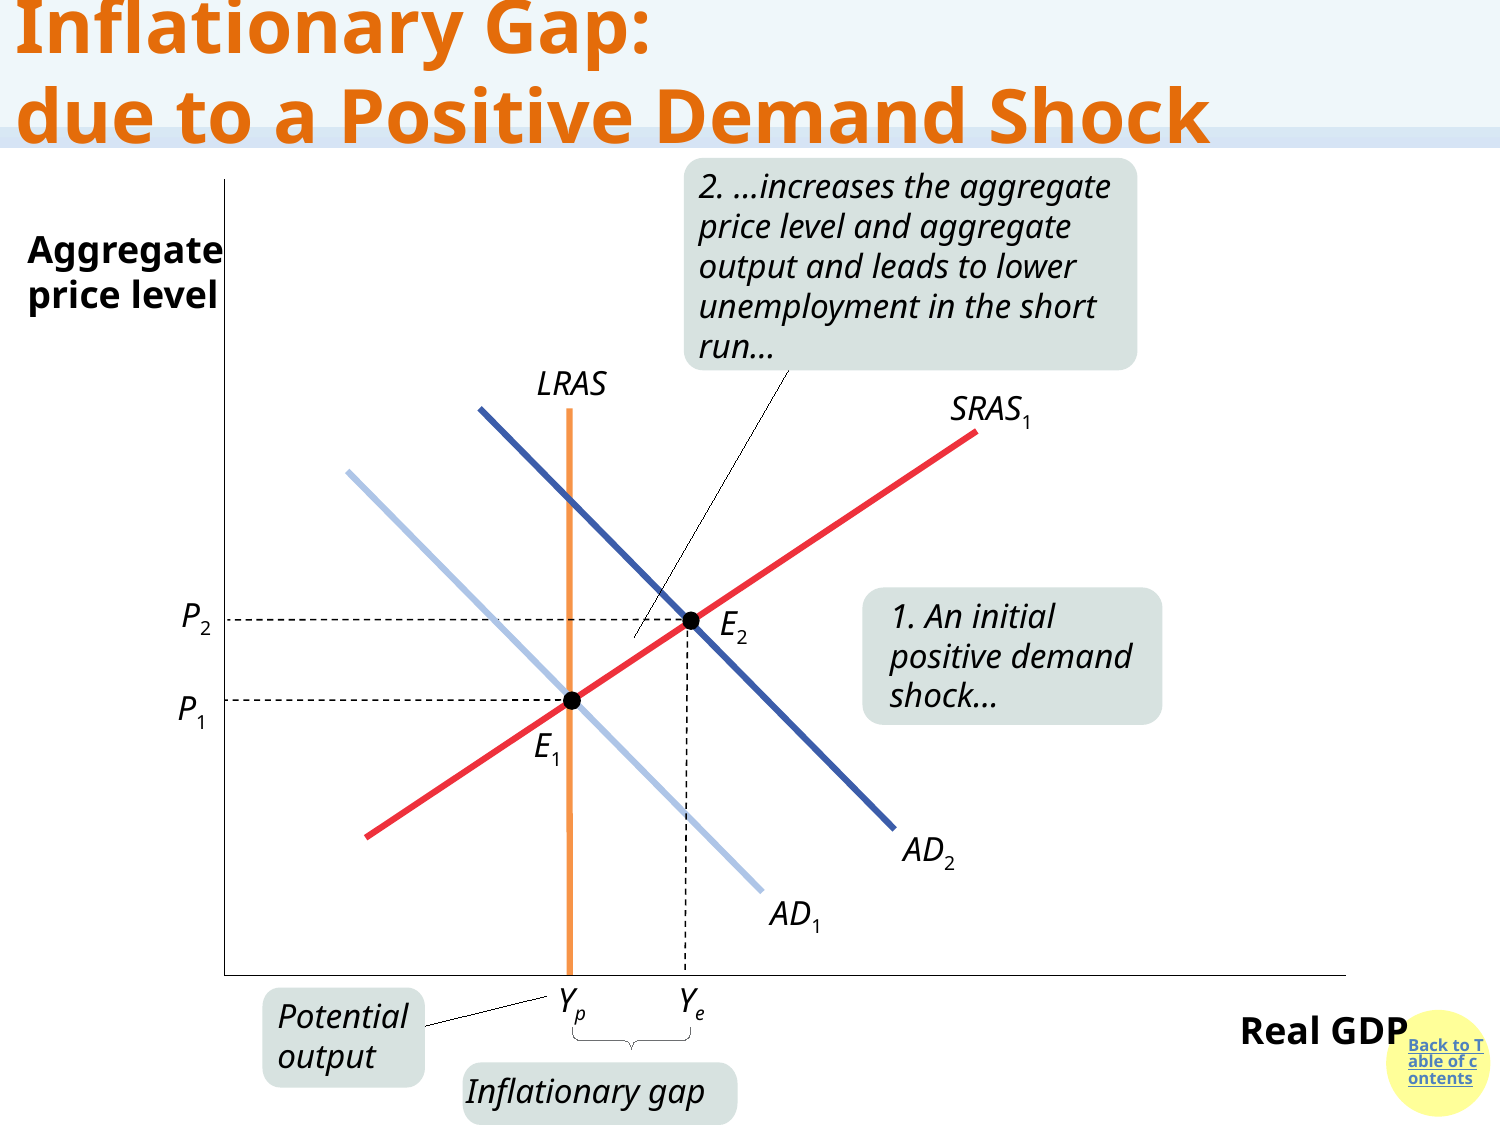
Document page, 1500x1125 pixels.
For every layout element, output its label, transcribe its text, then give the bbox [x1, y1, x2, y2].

text_box P1 [177, 687, 208, 733]
text_box Yp [557, 978, 587, 1025]
text_box Aggregate price level [12, 218, 263, 324]
text_box [572, 1027, 691, 1050]
text_box LRAS [536, 362, 607, 403]
text_box [224, 179, 1346, 976]
text_box [562, 691, 581, 710]
text_box [467, 1062, 738, 1125]
text_box E1 [533, 724, 562, 770]
title Inflationary Gap: due to a Positive Demand Shock [0, 0, 1500, 138]
text_box Real GDP [1224, 999, 1463, 1060]
text_box Inflationary gap [451, 1062, 721, 1118]
text_box SRAS1 [950, 387, 1033, 433]
text_box Ye [678, 978, 705, 1025]
text_box Potential output [262, 987, 463, 1083]
text_box 1. An initial positive demand shock… [874, 587, 1163, 722]
text_box 2. …increases the aggregate price level and aggregate output and leads to lower unemployment in the short run… [683, 157, 1188, 373]
text_box [268, 1083, 419, 1088]
text_box [862, 589, 1153, 725]
text_box P2 [181, 593, 212, 640]
text_box AD1 [770, 891, 823, 938]
